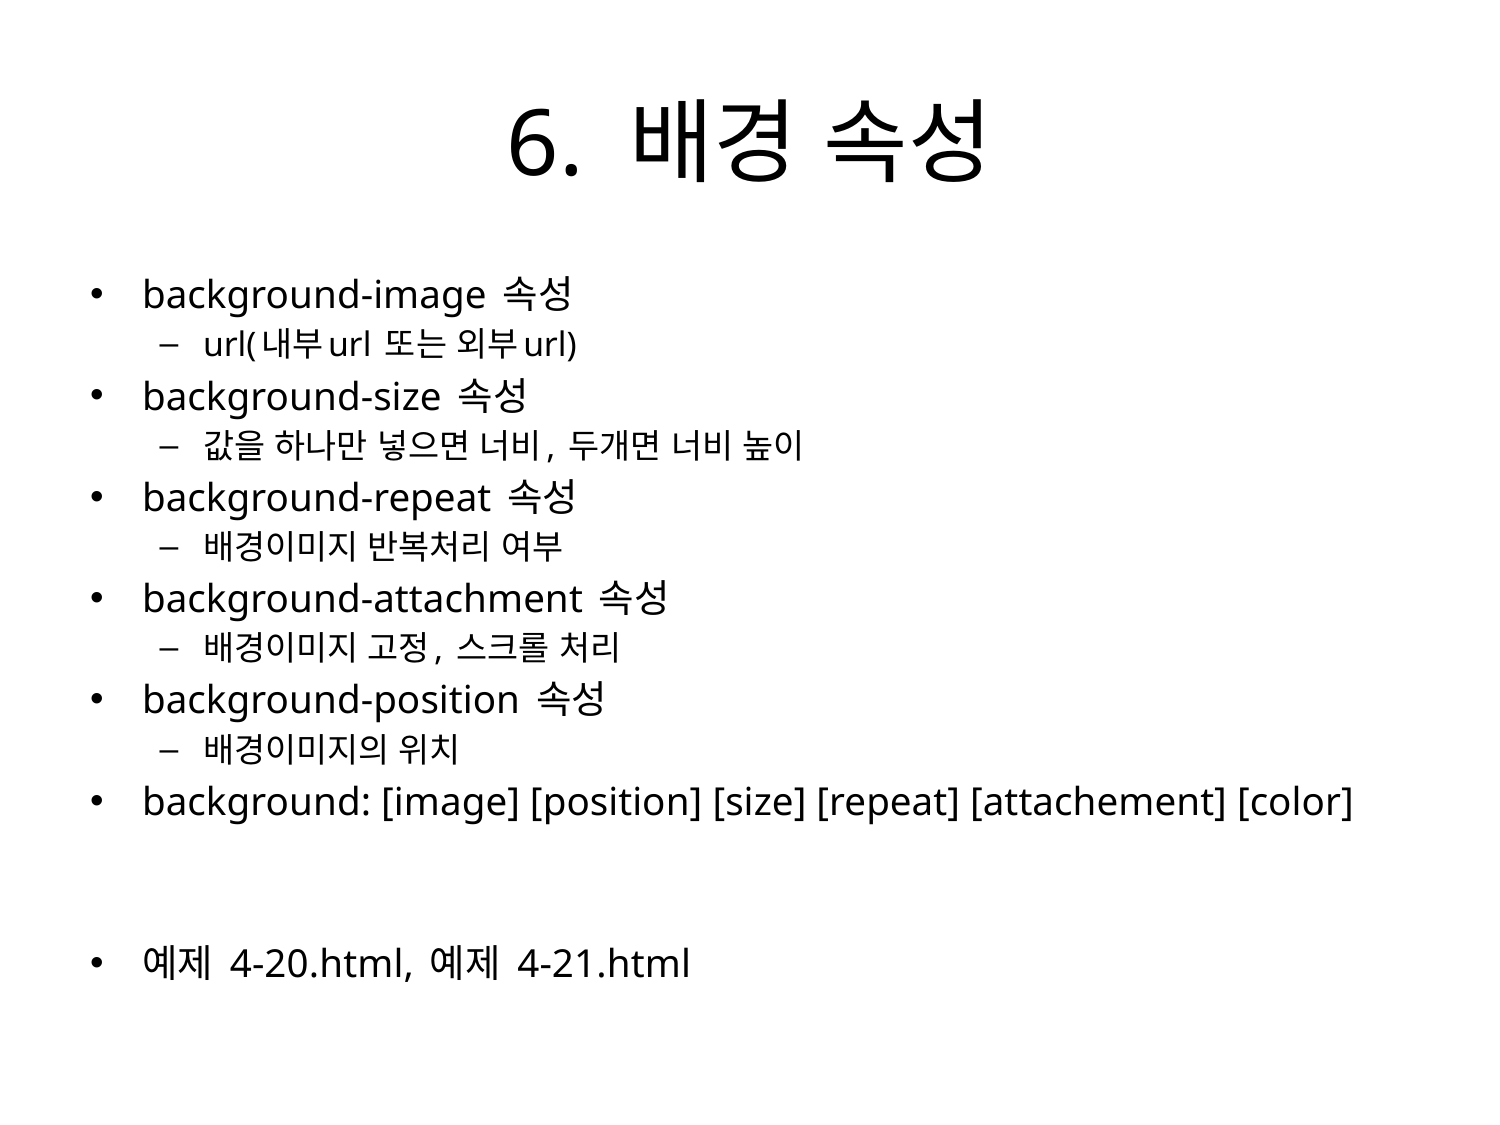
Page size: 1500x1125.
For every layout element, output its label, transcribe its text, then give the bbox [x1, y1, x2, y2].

list background-image 속성 url(내부url 또는 외부url) background-size 속성 값을 하나만 넣으면 너비, 두개면 너비 높이 background-repeat 속성 배경이미지 반복처리 여부 background-attachment 속성 배경이미지 고정, 스크롤 처리 background-position 속성 배경이미지의 위치 background: [image] [position] [size] [repeat] [attachement] [color] 예제 4-20.html, 예제 4-21.html [75, 262, 1425, 1005]
title 6. 배경 속성 [75, 45, 1425, 233]
